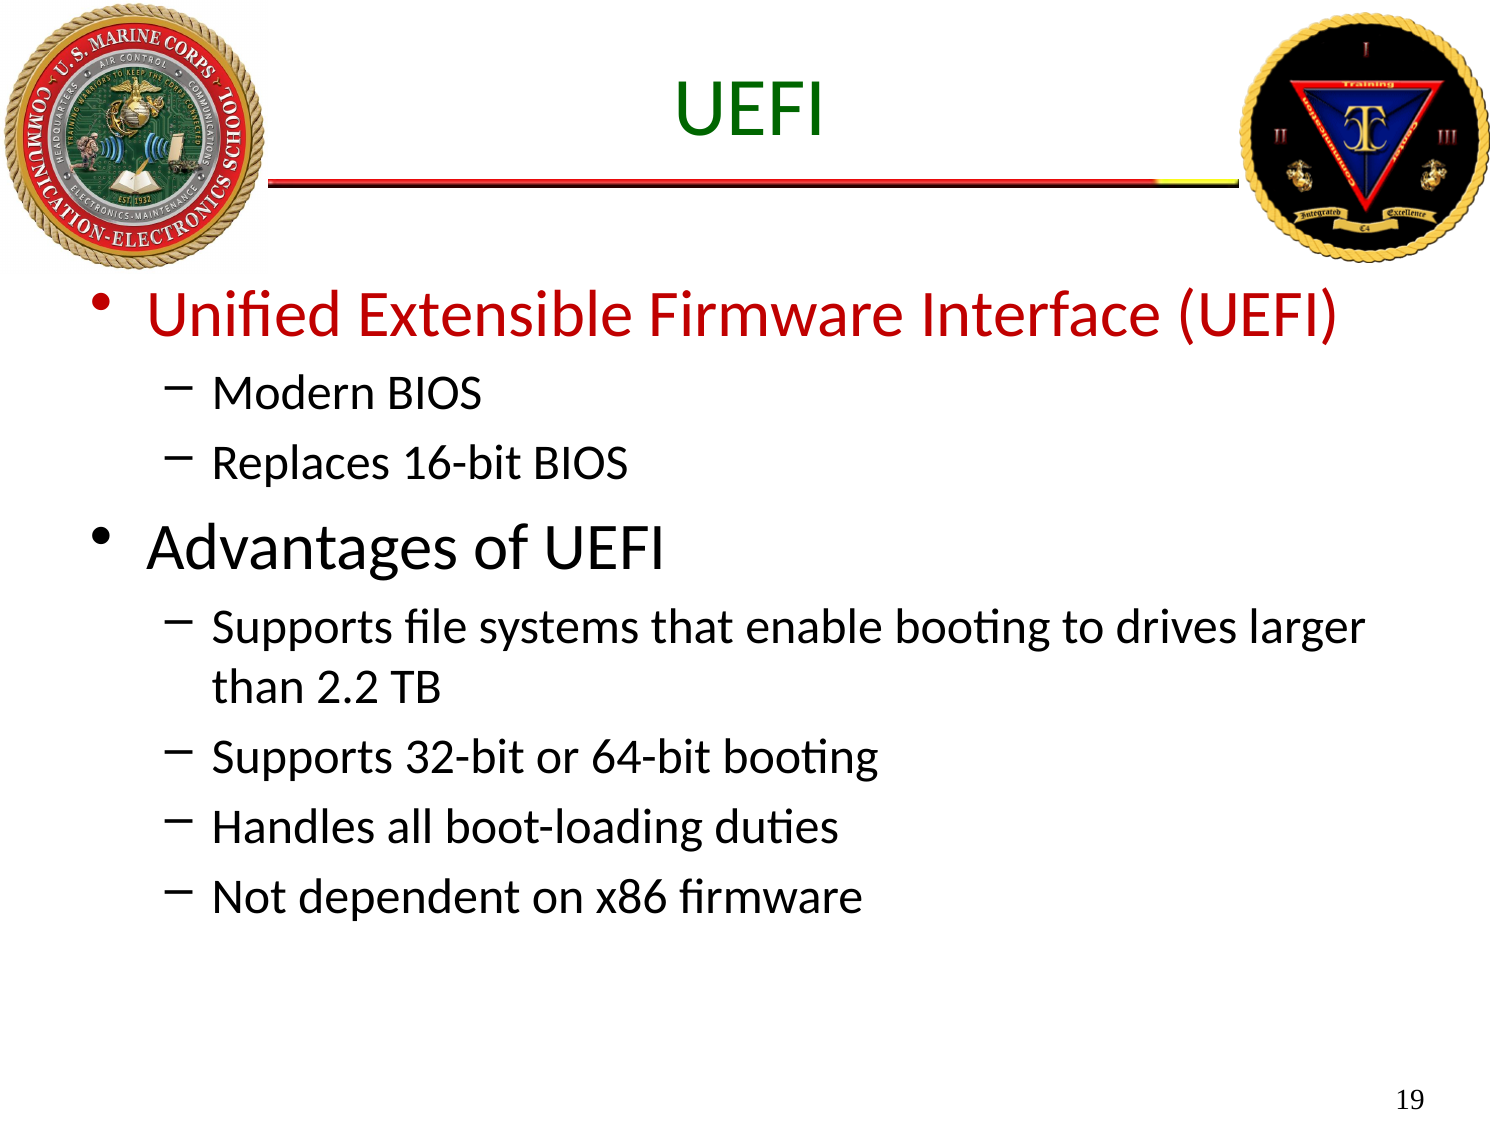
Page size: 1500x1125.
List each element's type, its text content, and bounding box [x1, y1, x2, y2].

list Unified Extensible Firmware Interface (UEFI) Modern BIOS Replaces 16-bit BIOS Advantages of UEFI Supports file systems that enable booting to drives larger than 2.2 TB Supports 32-bit or 64-bit booting Handles all boot-loading duties Not dependent on x86 firmware [75, 262, 1425, 1005]
picture [0, 0, 268, 274]
title UEFI [75, 45, 1425, 233]
picture [1239, 12, 1490, 263]
